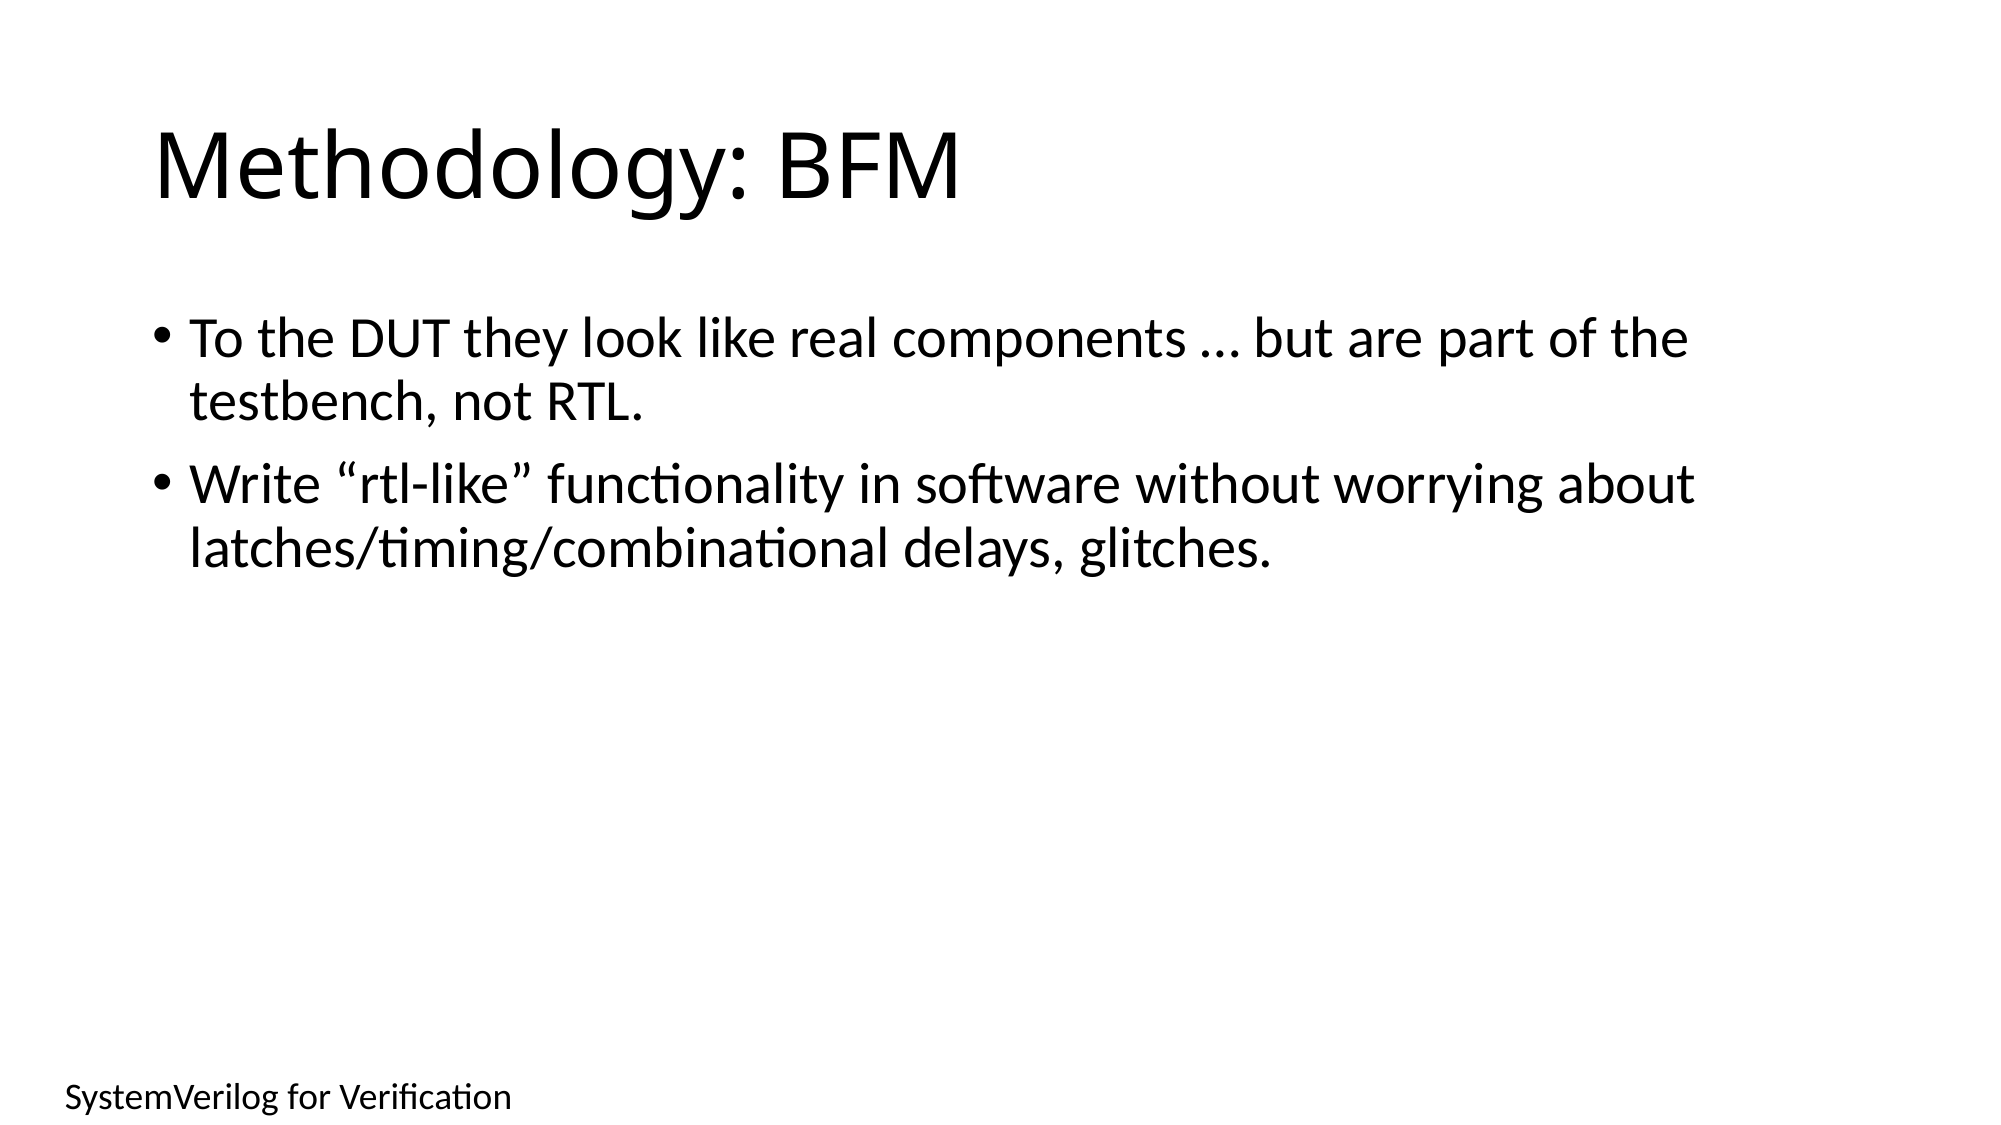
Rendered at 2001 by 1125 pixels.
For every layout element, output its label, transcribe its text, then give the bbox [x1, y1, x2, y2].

text_box SystemVerilog for Verification [50, 1064, 1050, 1125]
title Methodology: BFM [137, 59, 1863, 278]
list To the DUT they look like real components … but are part of the testbench, not RTL. Write “rtl-like” functionality in software without worrying about latches/timing/combinational delays, glitches. [137, 299, 1863, 1014]
